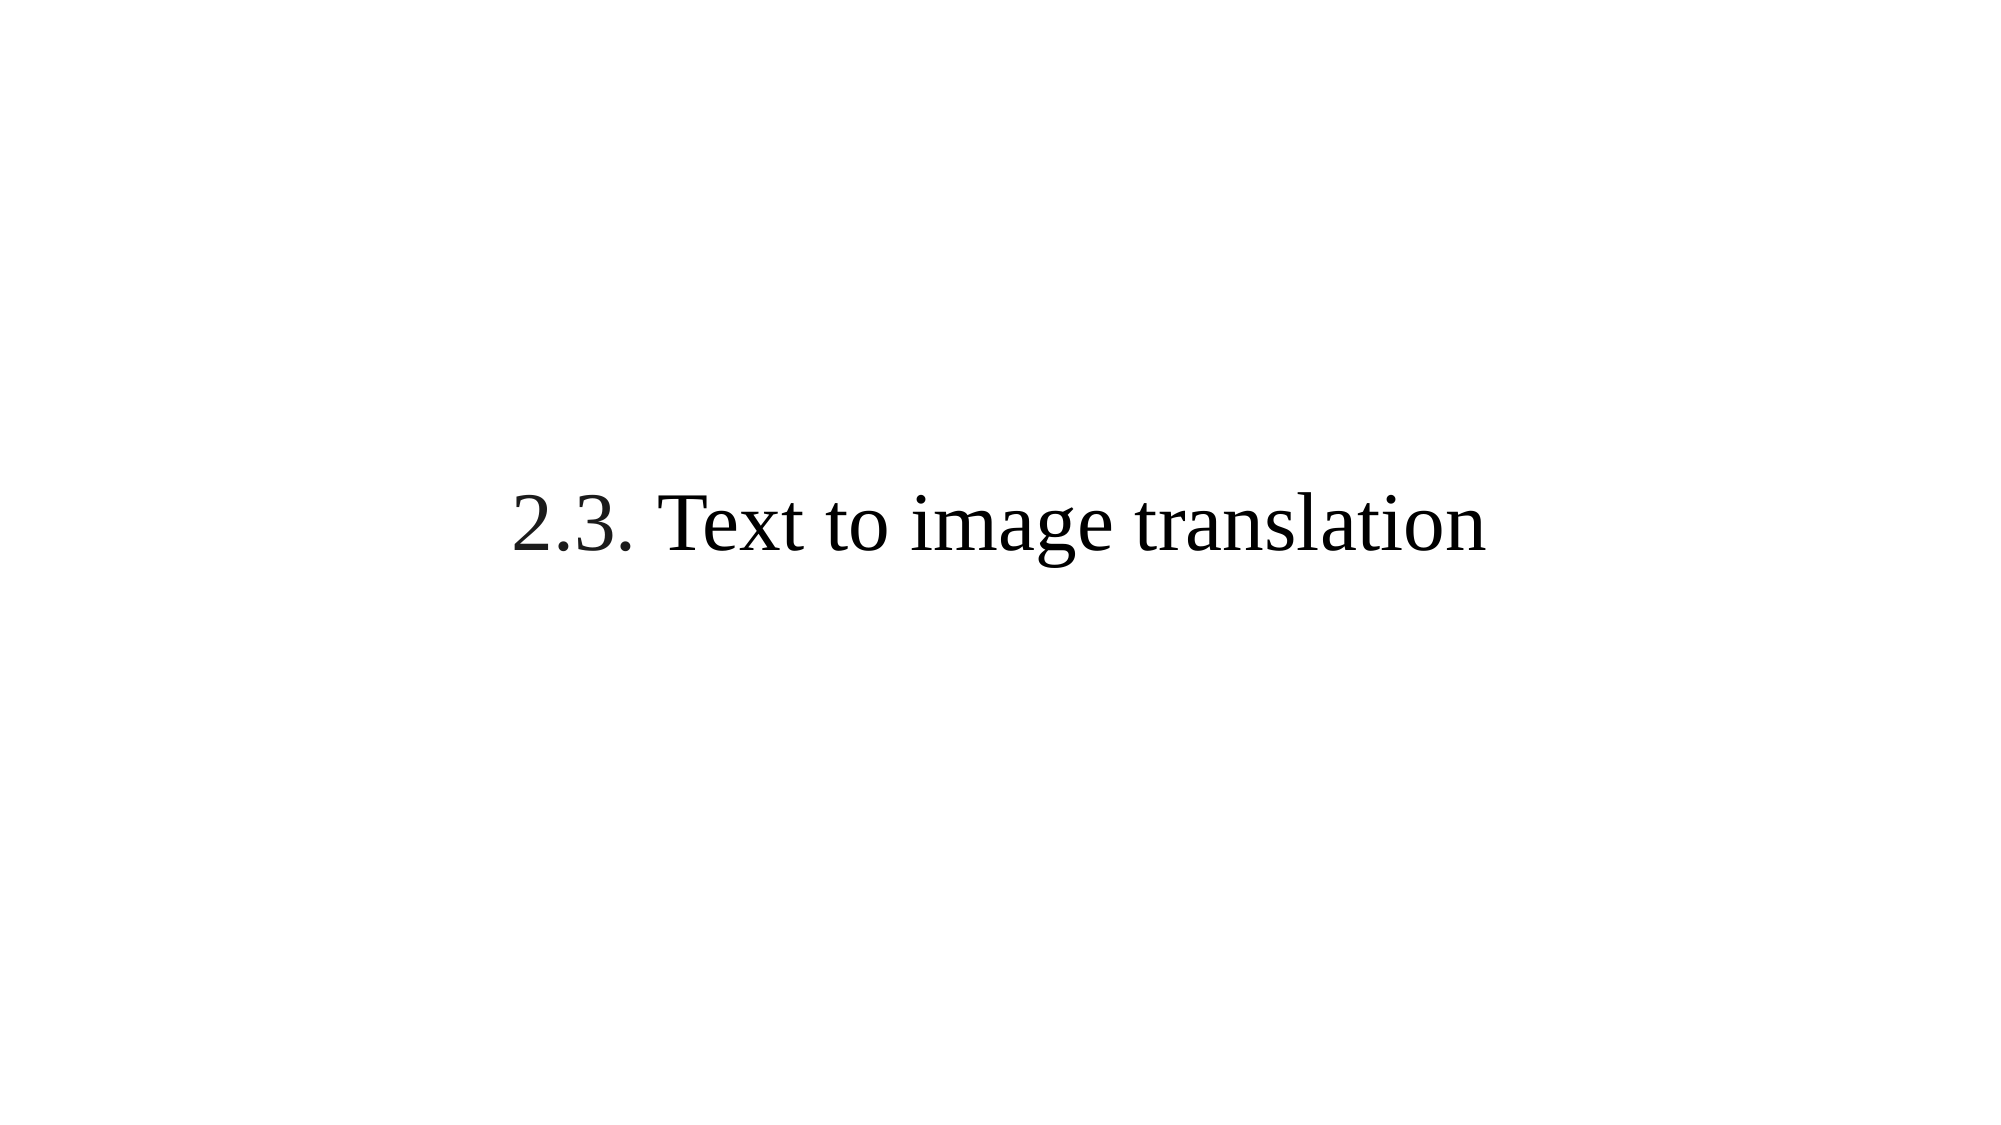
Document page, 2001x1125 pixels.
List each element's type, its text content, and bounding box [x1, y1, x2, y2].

title 2.3. Text to image translation [249, 432, 1750, 576]
